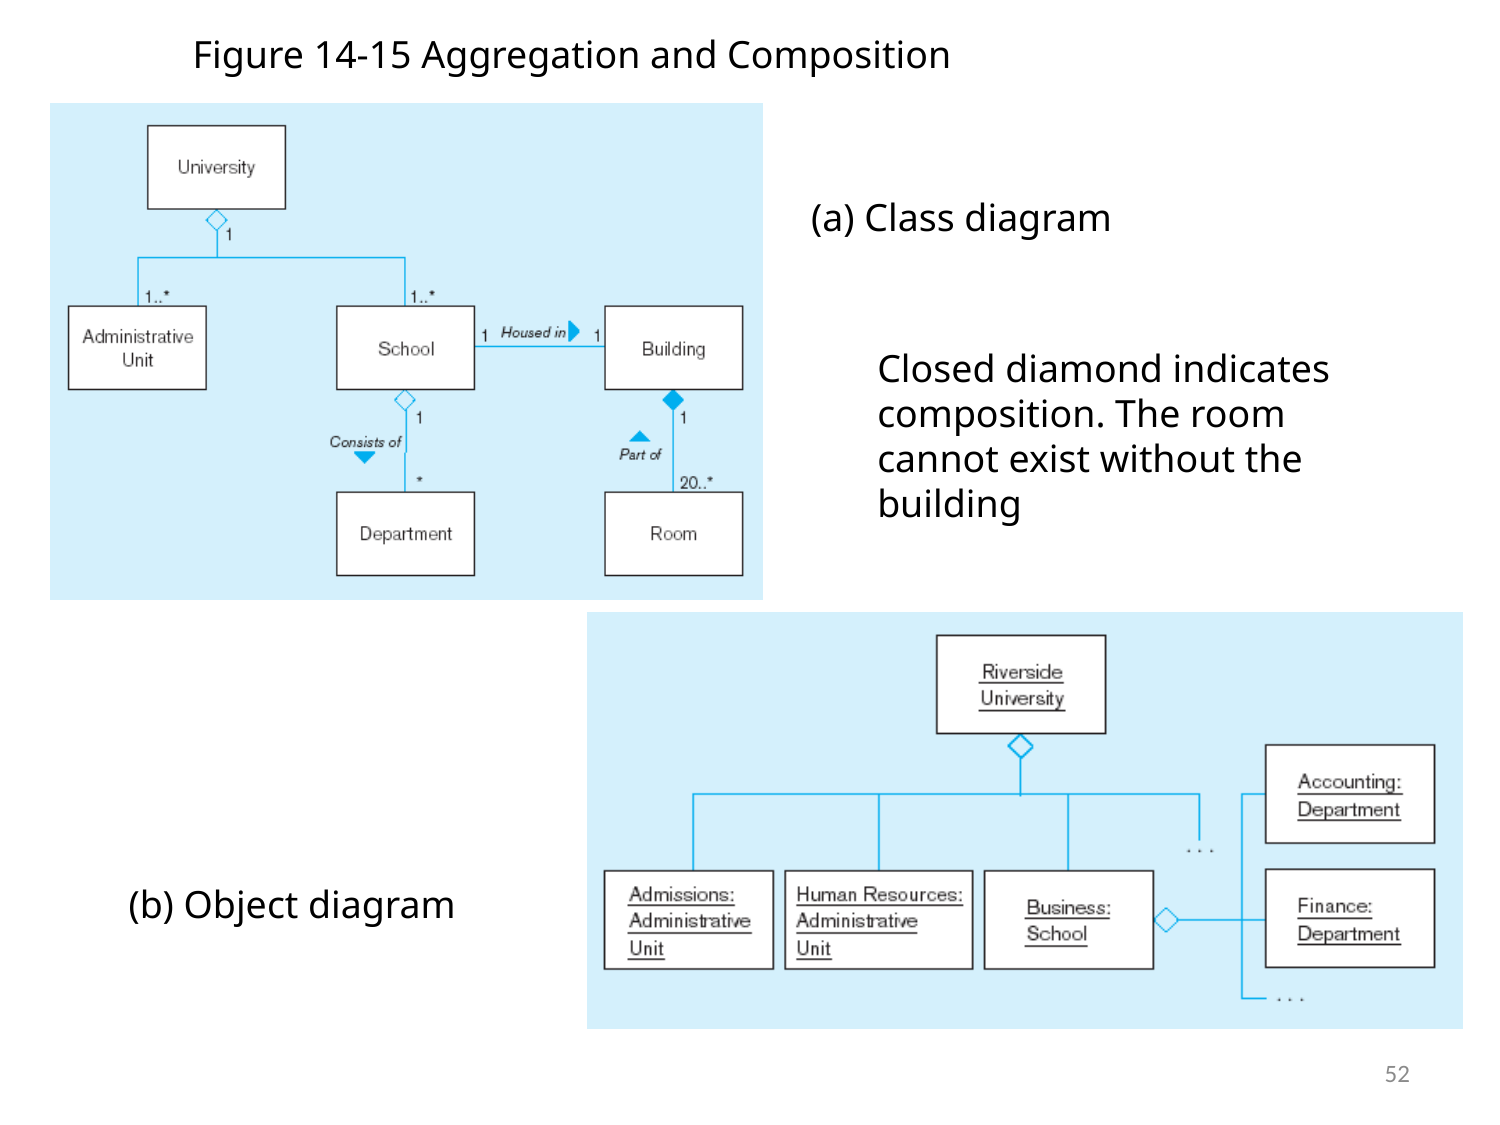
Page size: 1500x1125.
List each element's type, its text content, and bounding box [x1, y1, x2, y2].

text_box Closed diamond indicates composition. The room cannot exist without the building [862, 337, 1375, 533]
text_box Figure 14-15 Aggregation and Composition [177, 23, 967, 84]
picture [587, 612, 1463, 1029]
text_box (b) Object diagram [113, 873, 471, 934]
text_box (a) Class diagram [796, 186, 1127, 247]
slide_number 52 [1074, 1042, 1425, 1103]
picture [49, 102, 763, 601]
